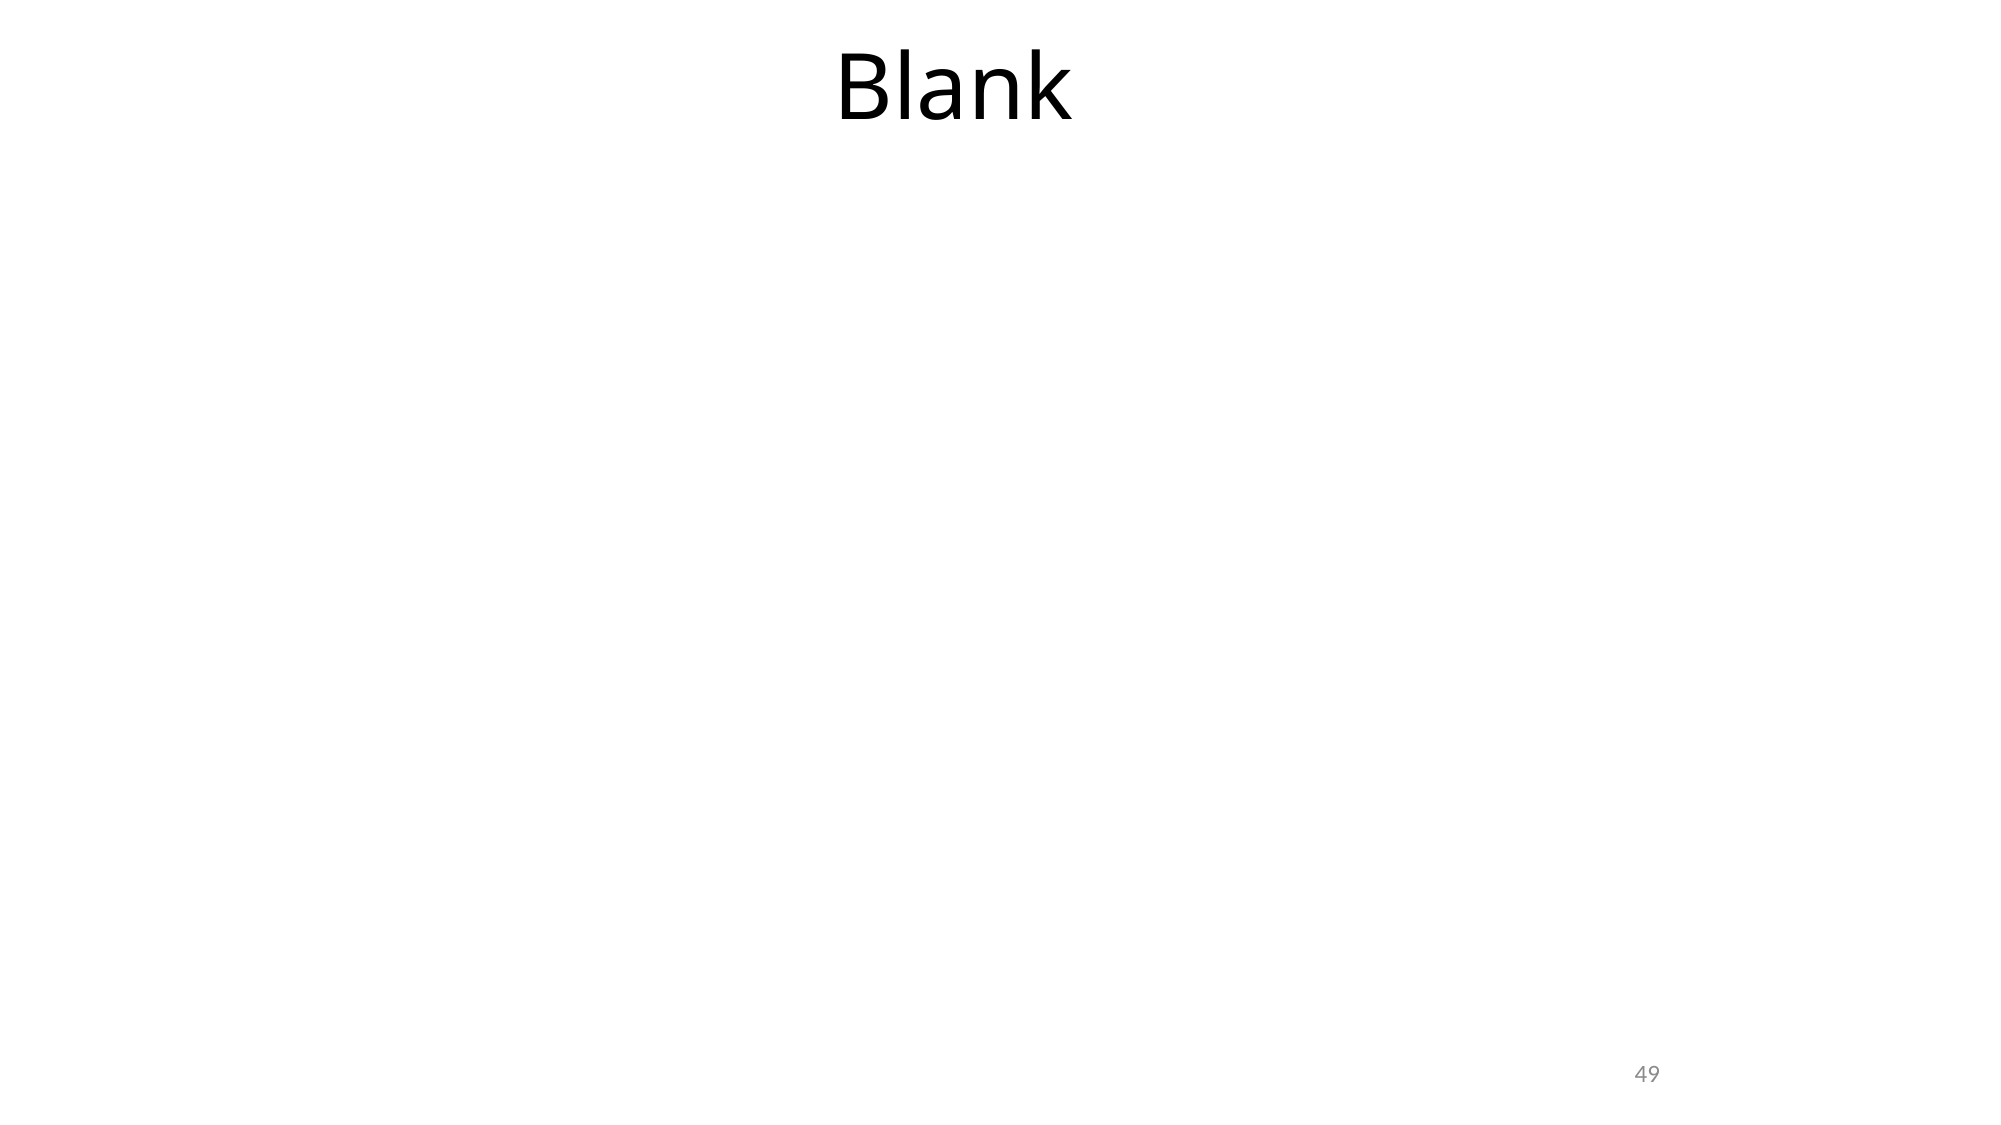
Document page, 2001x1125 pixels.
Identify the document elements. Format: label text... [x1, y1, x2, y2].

text_box Blank [12, 18, 1896, 161]
slide_number 49 [1325, 1042, 1675, 1103]
